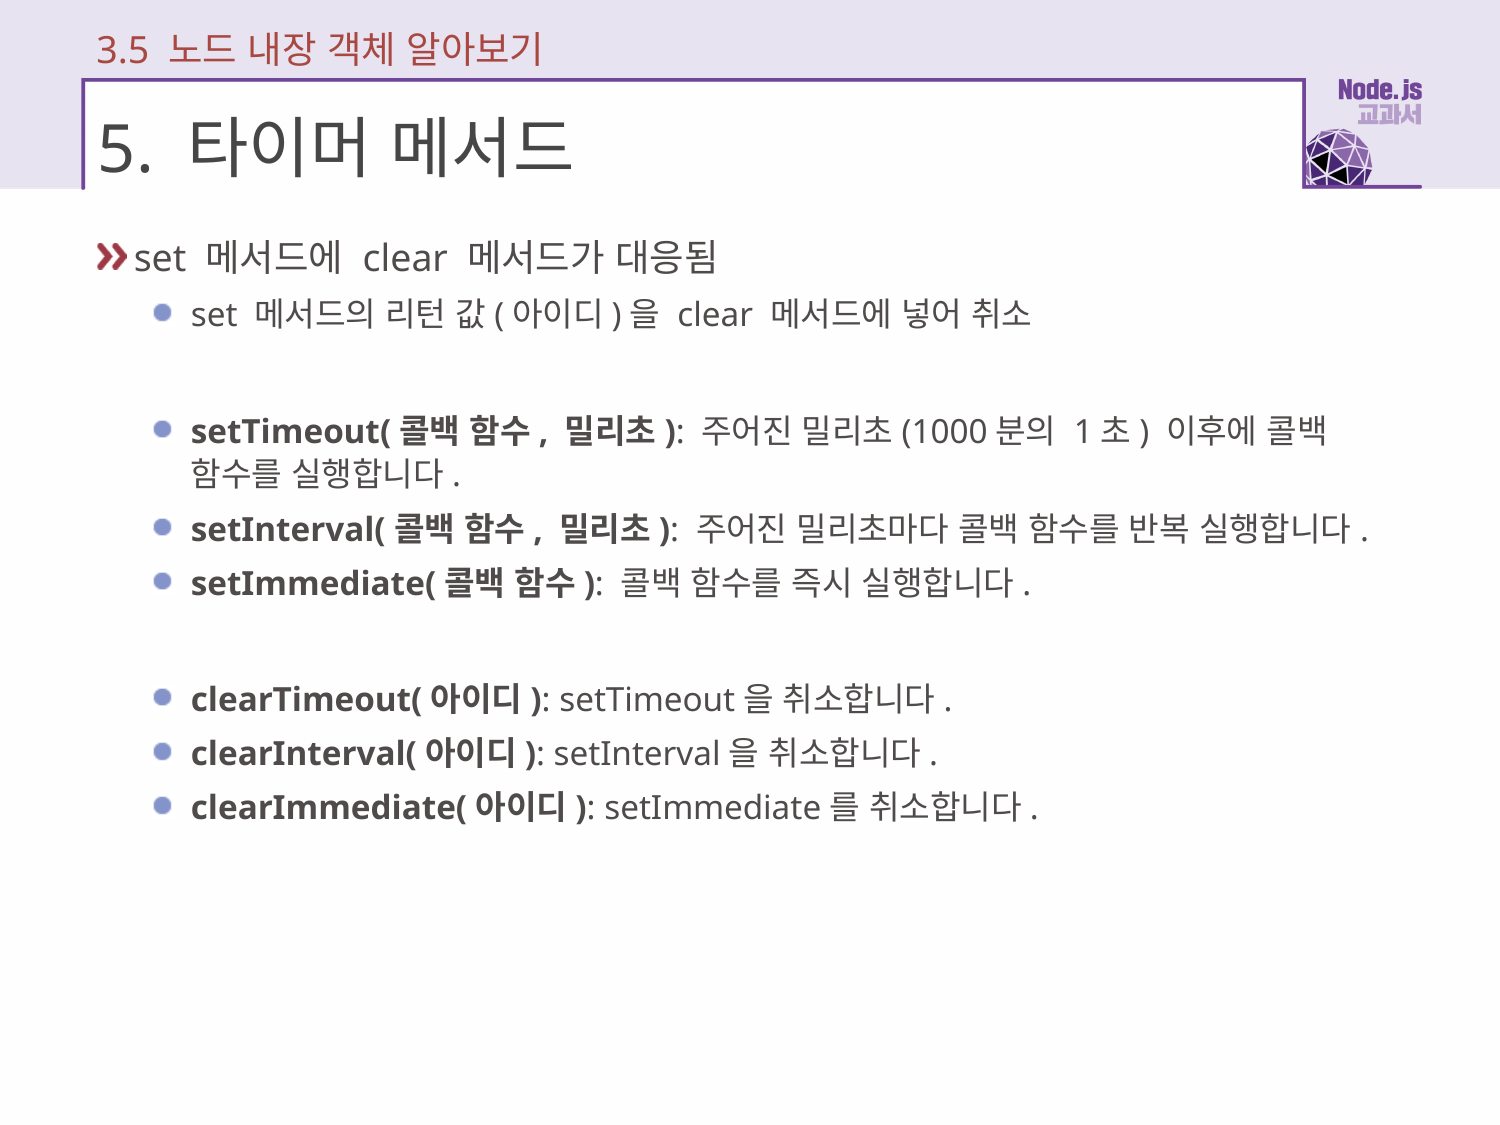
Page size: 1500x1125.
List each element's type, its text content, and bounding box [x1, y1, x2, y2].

title 5. 타이머 메서드 [82, 61, 1413, 193]
text_box 3.5 노드 내장 객체 알아보기 [81, 14, 807, 62]
list set 메서드에 clear 메서드가 대응됨 set 메서드의 리턴 값(아이디)을 clear 메서드에 넣어 취소 setTimeout(콜백 함수, 밀리초): 주어진 밀리초(1000분의 1초) 이후에 콜백 함수를 실행합니다. setInterval(콜백 함수, 밀리초): 주어진 밀리초마다 콜백 함수를 반복 실행합니다. setImmediate(콜백 함수): 콜백 함수를 즉시 실행합니다. clearTimeout(아이디): setTimeout을 취소합니다. clearInterval(아이디): setInterval을 취소합니다. clearImmediate(아이디): setImmediate를 취소합니다. [81, 222, 1412, 1037]
picture [0, 0, 1500, 1125]
